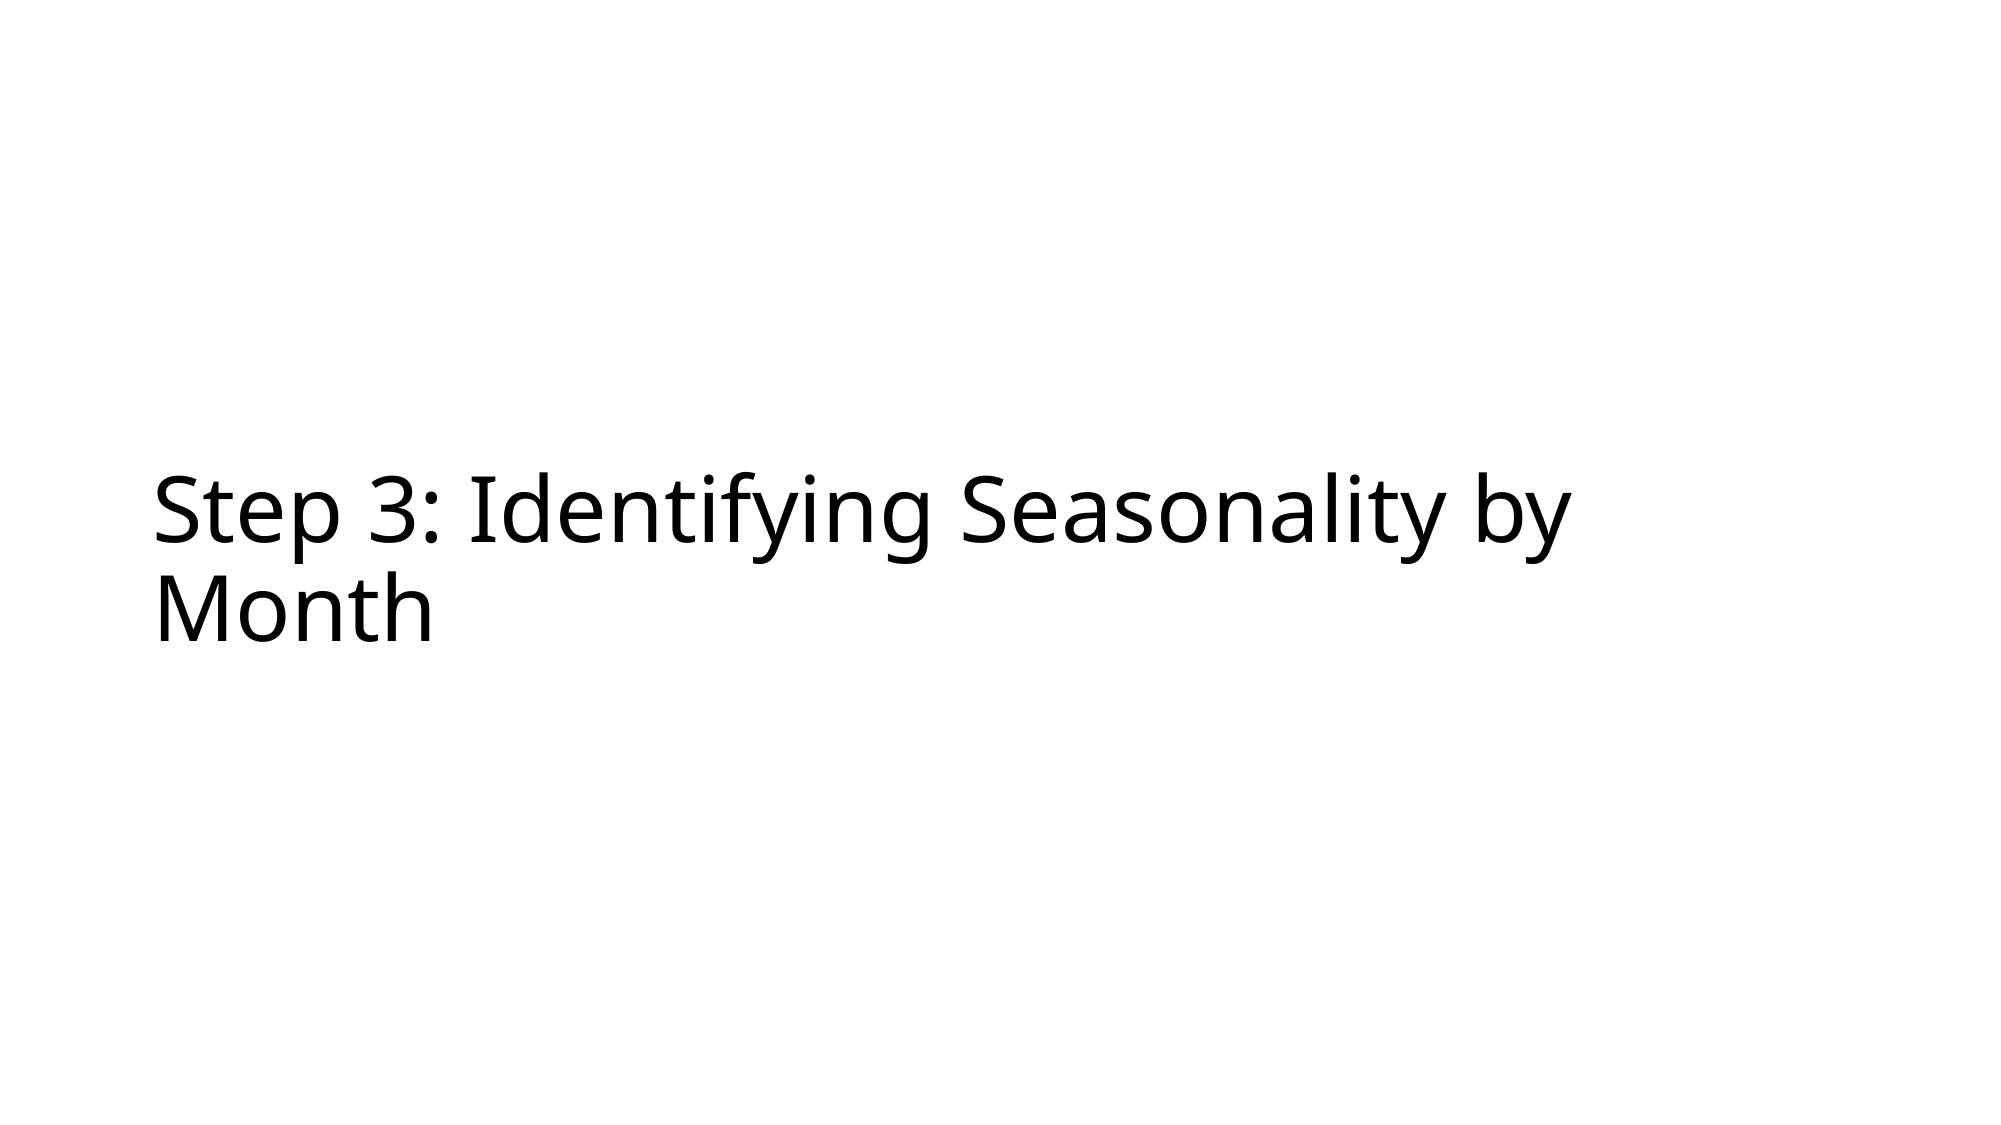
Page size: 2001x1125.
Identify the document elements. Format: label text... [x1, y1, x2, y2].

title Step 3: Identifying Seasonality by Month [137, 453, 1863, 672]
